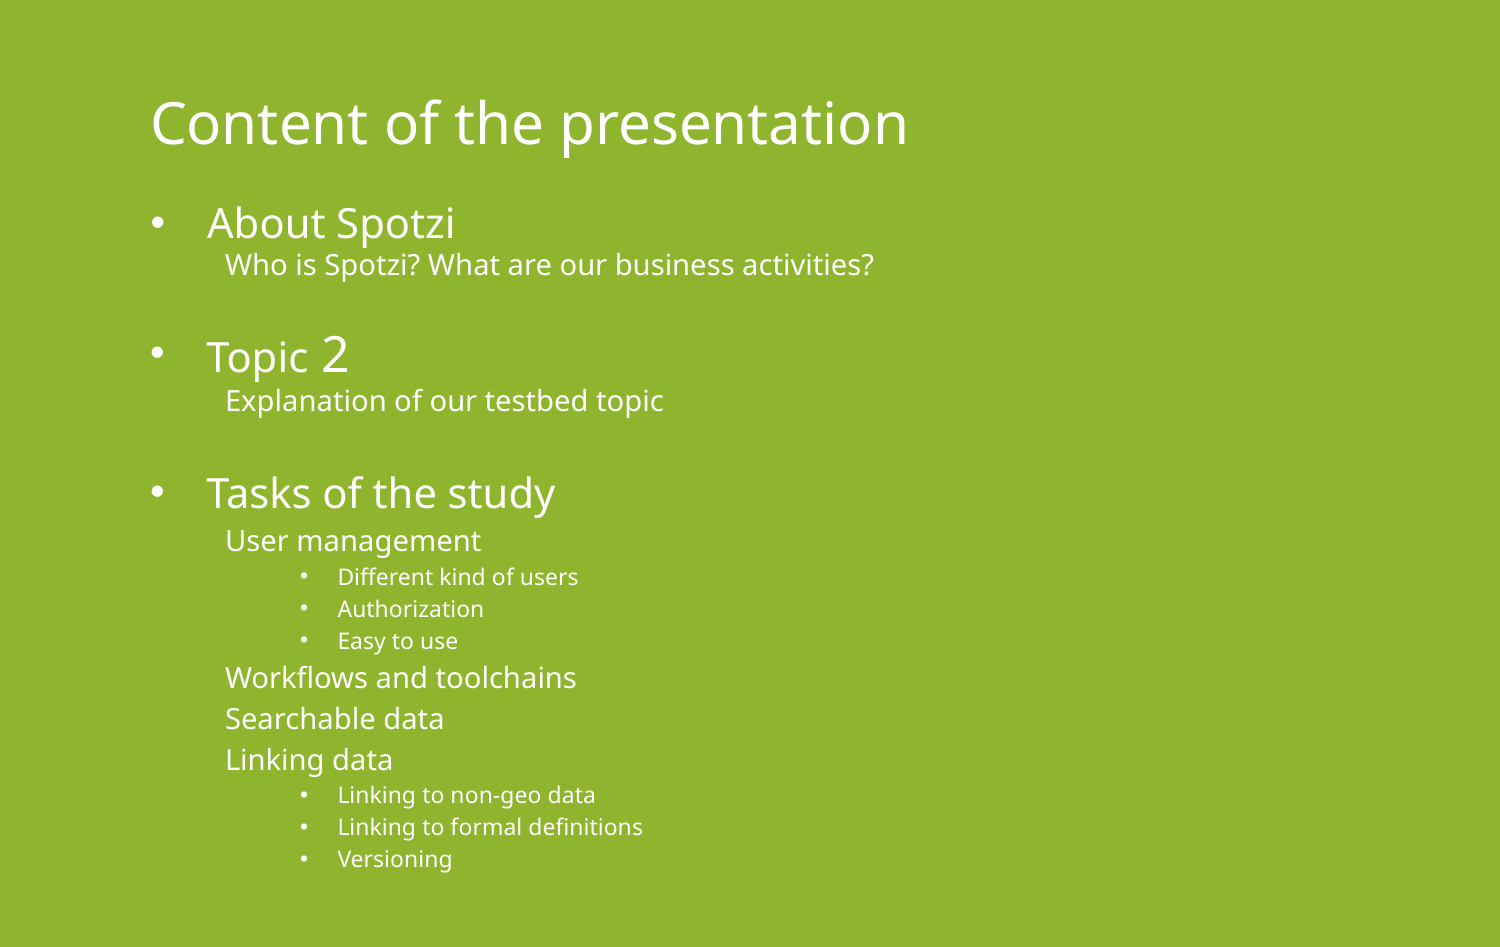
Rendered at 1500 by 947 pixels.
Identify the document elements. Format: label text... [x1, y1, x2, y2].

title Content of the presentation [135, 76, 1485, 167]
list About Spotzi Who is Spotzi? What are our business activities? Topic 2 Explanation of our testbed topic Tasks of the study User management Different kind of users Authorization Easy to use Workflows and toolchains Searchable data Linking data Linking to non-geo data Linking to formal definitions Versioning [135, 189, 1500, 902]
